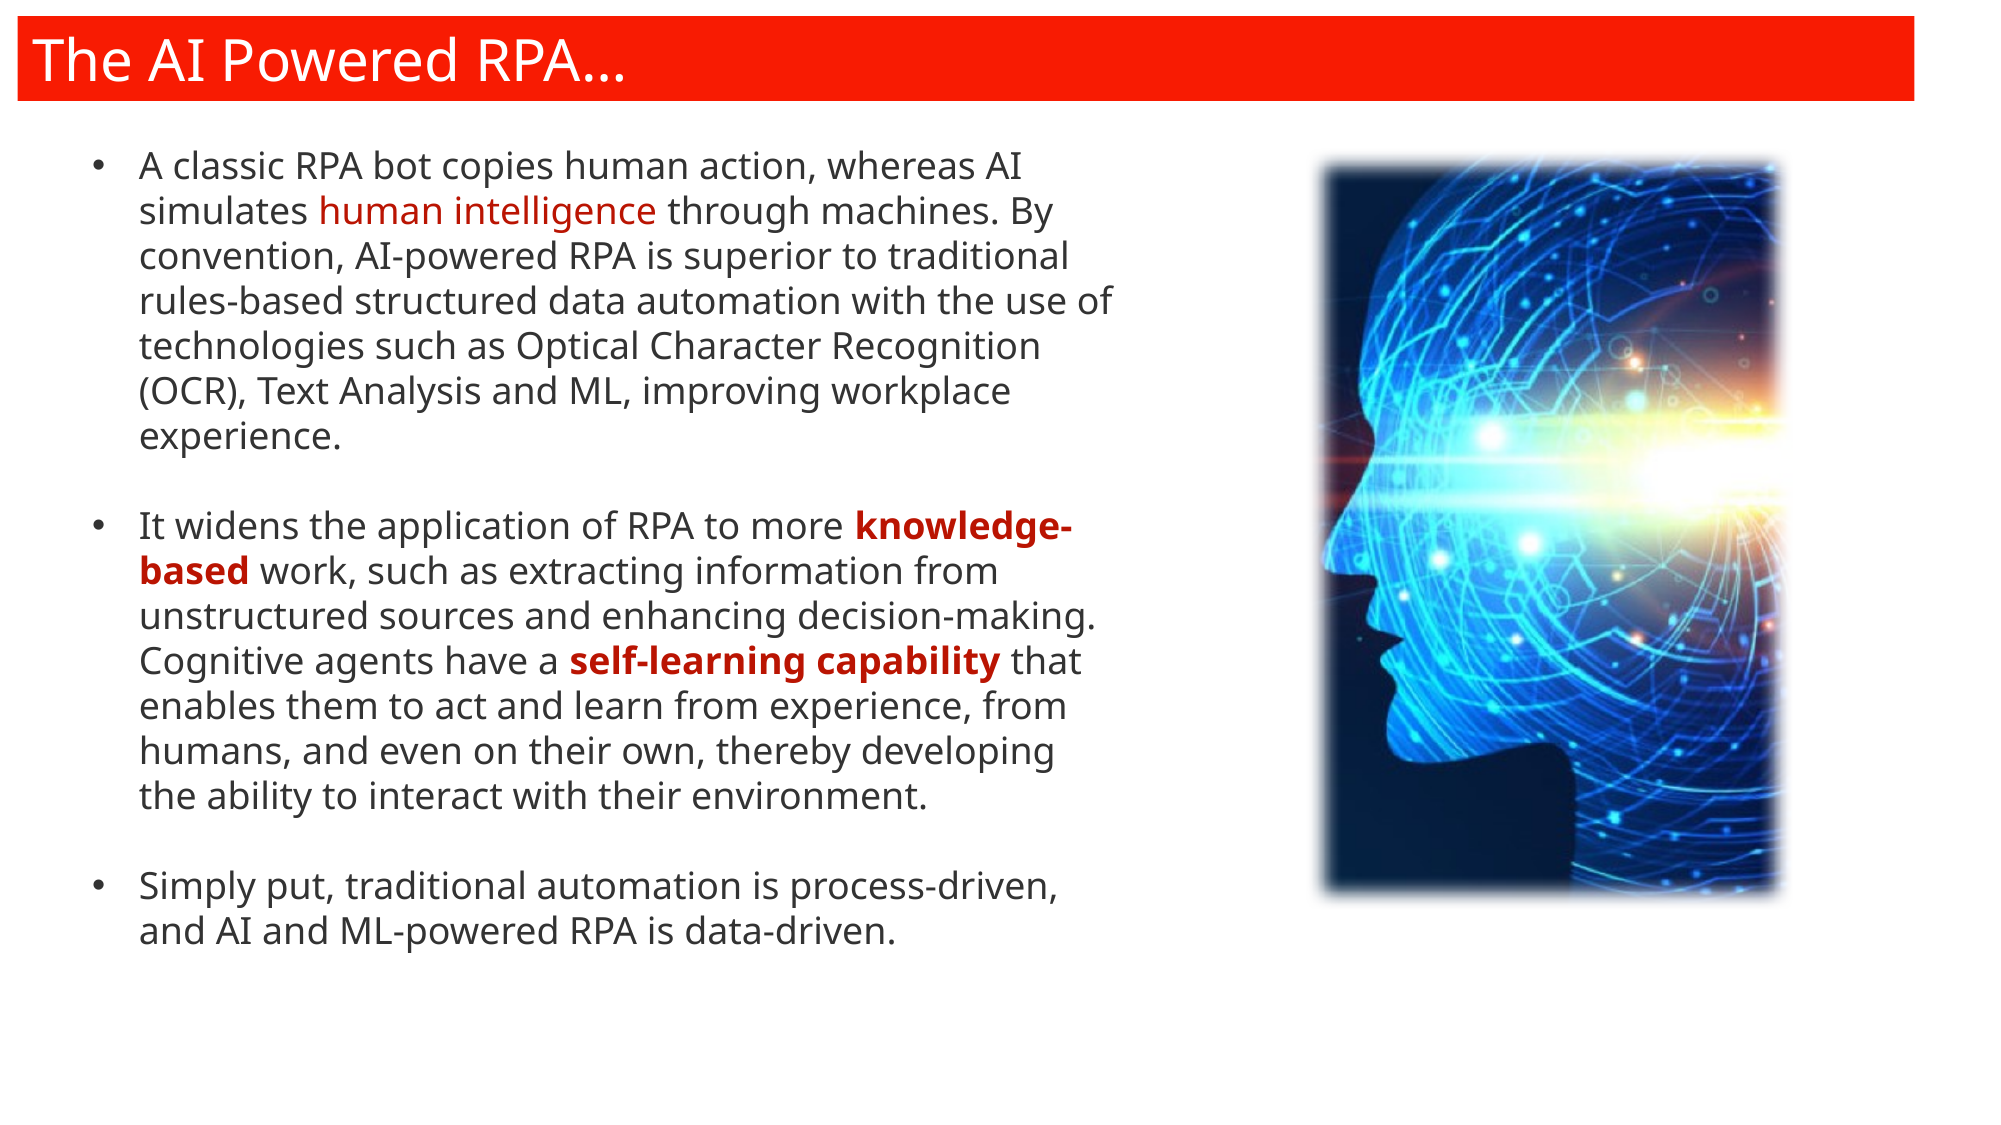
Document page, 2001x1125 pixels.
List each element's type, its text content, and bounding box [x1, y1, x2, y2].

picture [1305, 148, 1793, 911]
text_box The AI Powered RPA… [17, 16, 1915, 101]
text_box A classic RPA bot copies human action, whereas AI simulates human intelligence through machines. By convention, AI-powered RPA is superior to traditional rules-based structured data automation with the use of technologies such as Optical Character Recognition (OCR), Text Analysis and ML, improving workplace experience. It widens the application of RPA to more knowledge-based work, such as extracting information from unstructured sources and enhancing decision-making. Cognitive agents have a self-learning capability that enables them to act and learn from experience, from humans, and even on their own, thereby developing the ability to interact with their environment. Simply put, traditional automation is process-driven, and AI and ML-powered RPA is data-driven. [77, 134, 1132, 1004]
